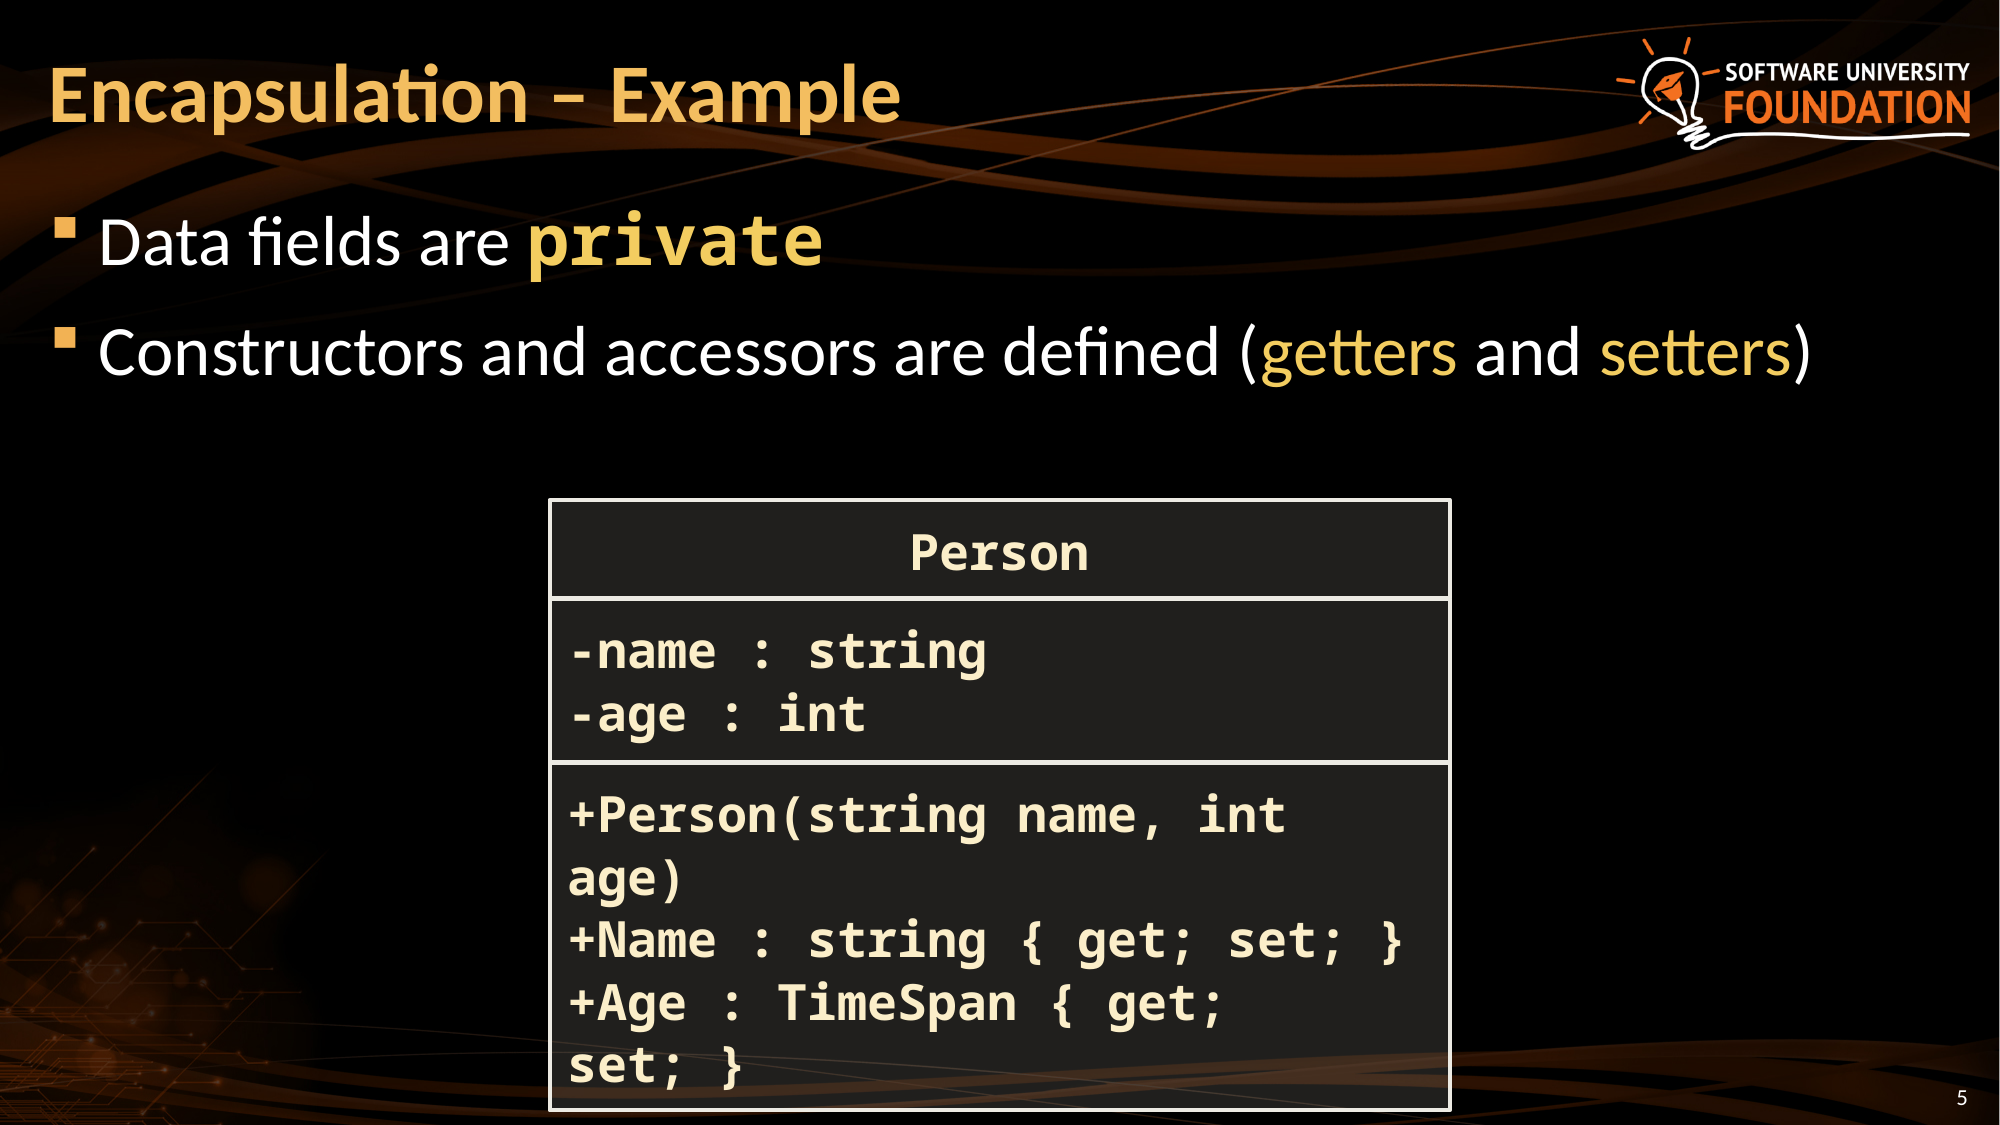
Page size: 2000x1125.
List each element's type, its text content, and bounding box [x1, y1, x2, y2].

text_box Person [549, 499, 1450, 598]
text_box -name : string -age : int [549, 598, 1450, 762]
list Data fields are private Constructors and accessors are defined (getters and setters) [31, 188, 1968, 1103]
title Encapsulation – Example [30, 6, 1602, 189]
text_box +Person(string name, int age) +Name : string { get; set; } +Age : TimeSpan { get; set; } [549, 762, 1450, 1111]
text_box 5 [1882, 1074, 1983, 1113]
picture [0, 0, 2000, 1125]
